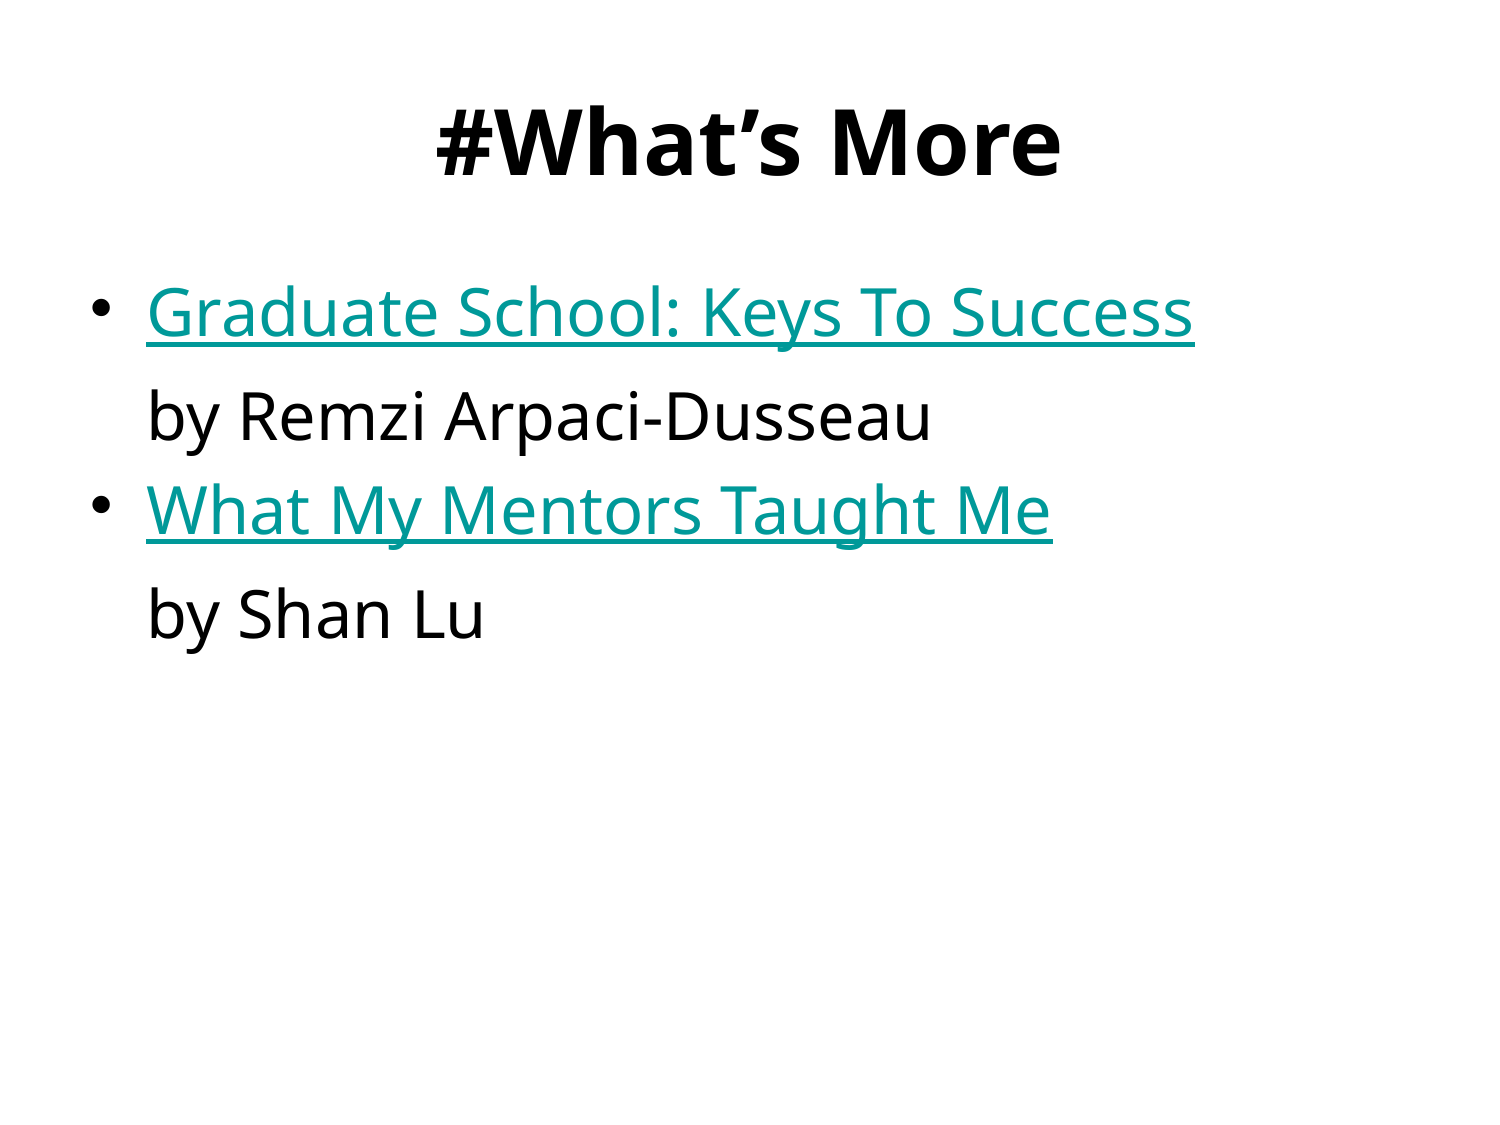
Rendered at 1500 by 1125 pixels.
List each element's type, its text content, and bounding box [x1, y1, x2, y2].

title #What’s More [0, 45, 1500, 233]
list Graduate School: Keys To Success by Remzi Arpaci-Dusseau What My Mentors Taught Me by Shan Lu [75, 262, 1500, 1125]
